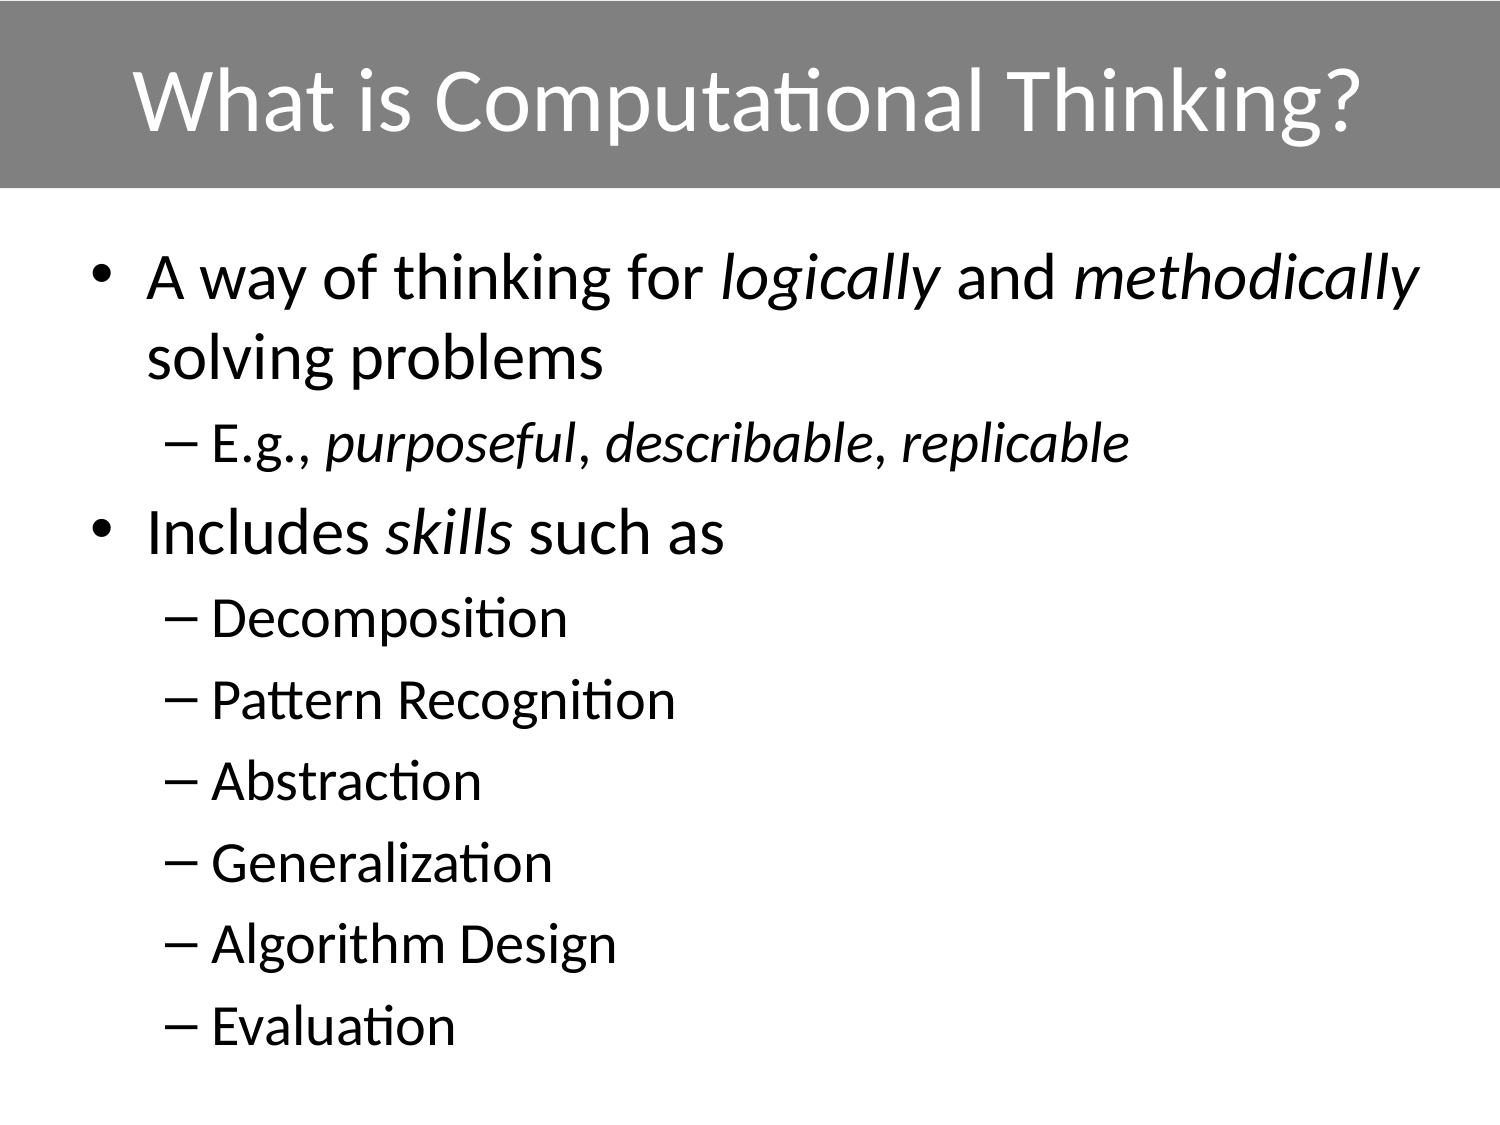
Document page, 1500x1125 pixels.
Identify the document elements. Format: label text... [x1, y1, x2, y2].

title What is Computational Thinking? [0, 0, 1500, 189]
list A way of thinking for logically and methodically solving problems E.g., purposeful, describable, replicable Includes skills such as Decomposition Pattern Recognition Abstraction Generalization Algorithm Design Evaluation [75, 224, 1500, 1075]
